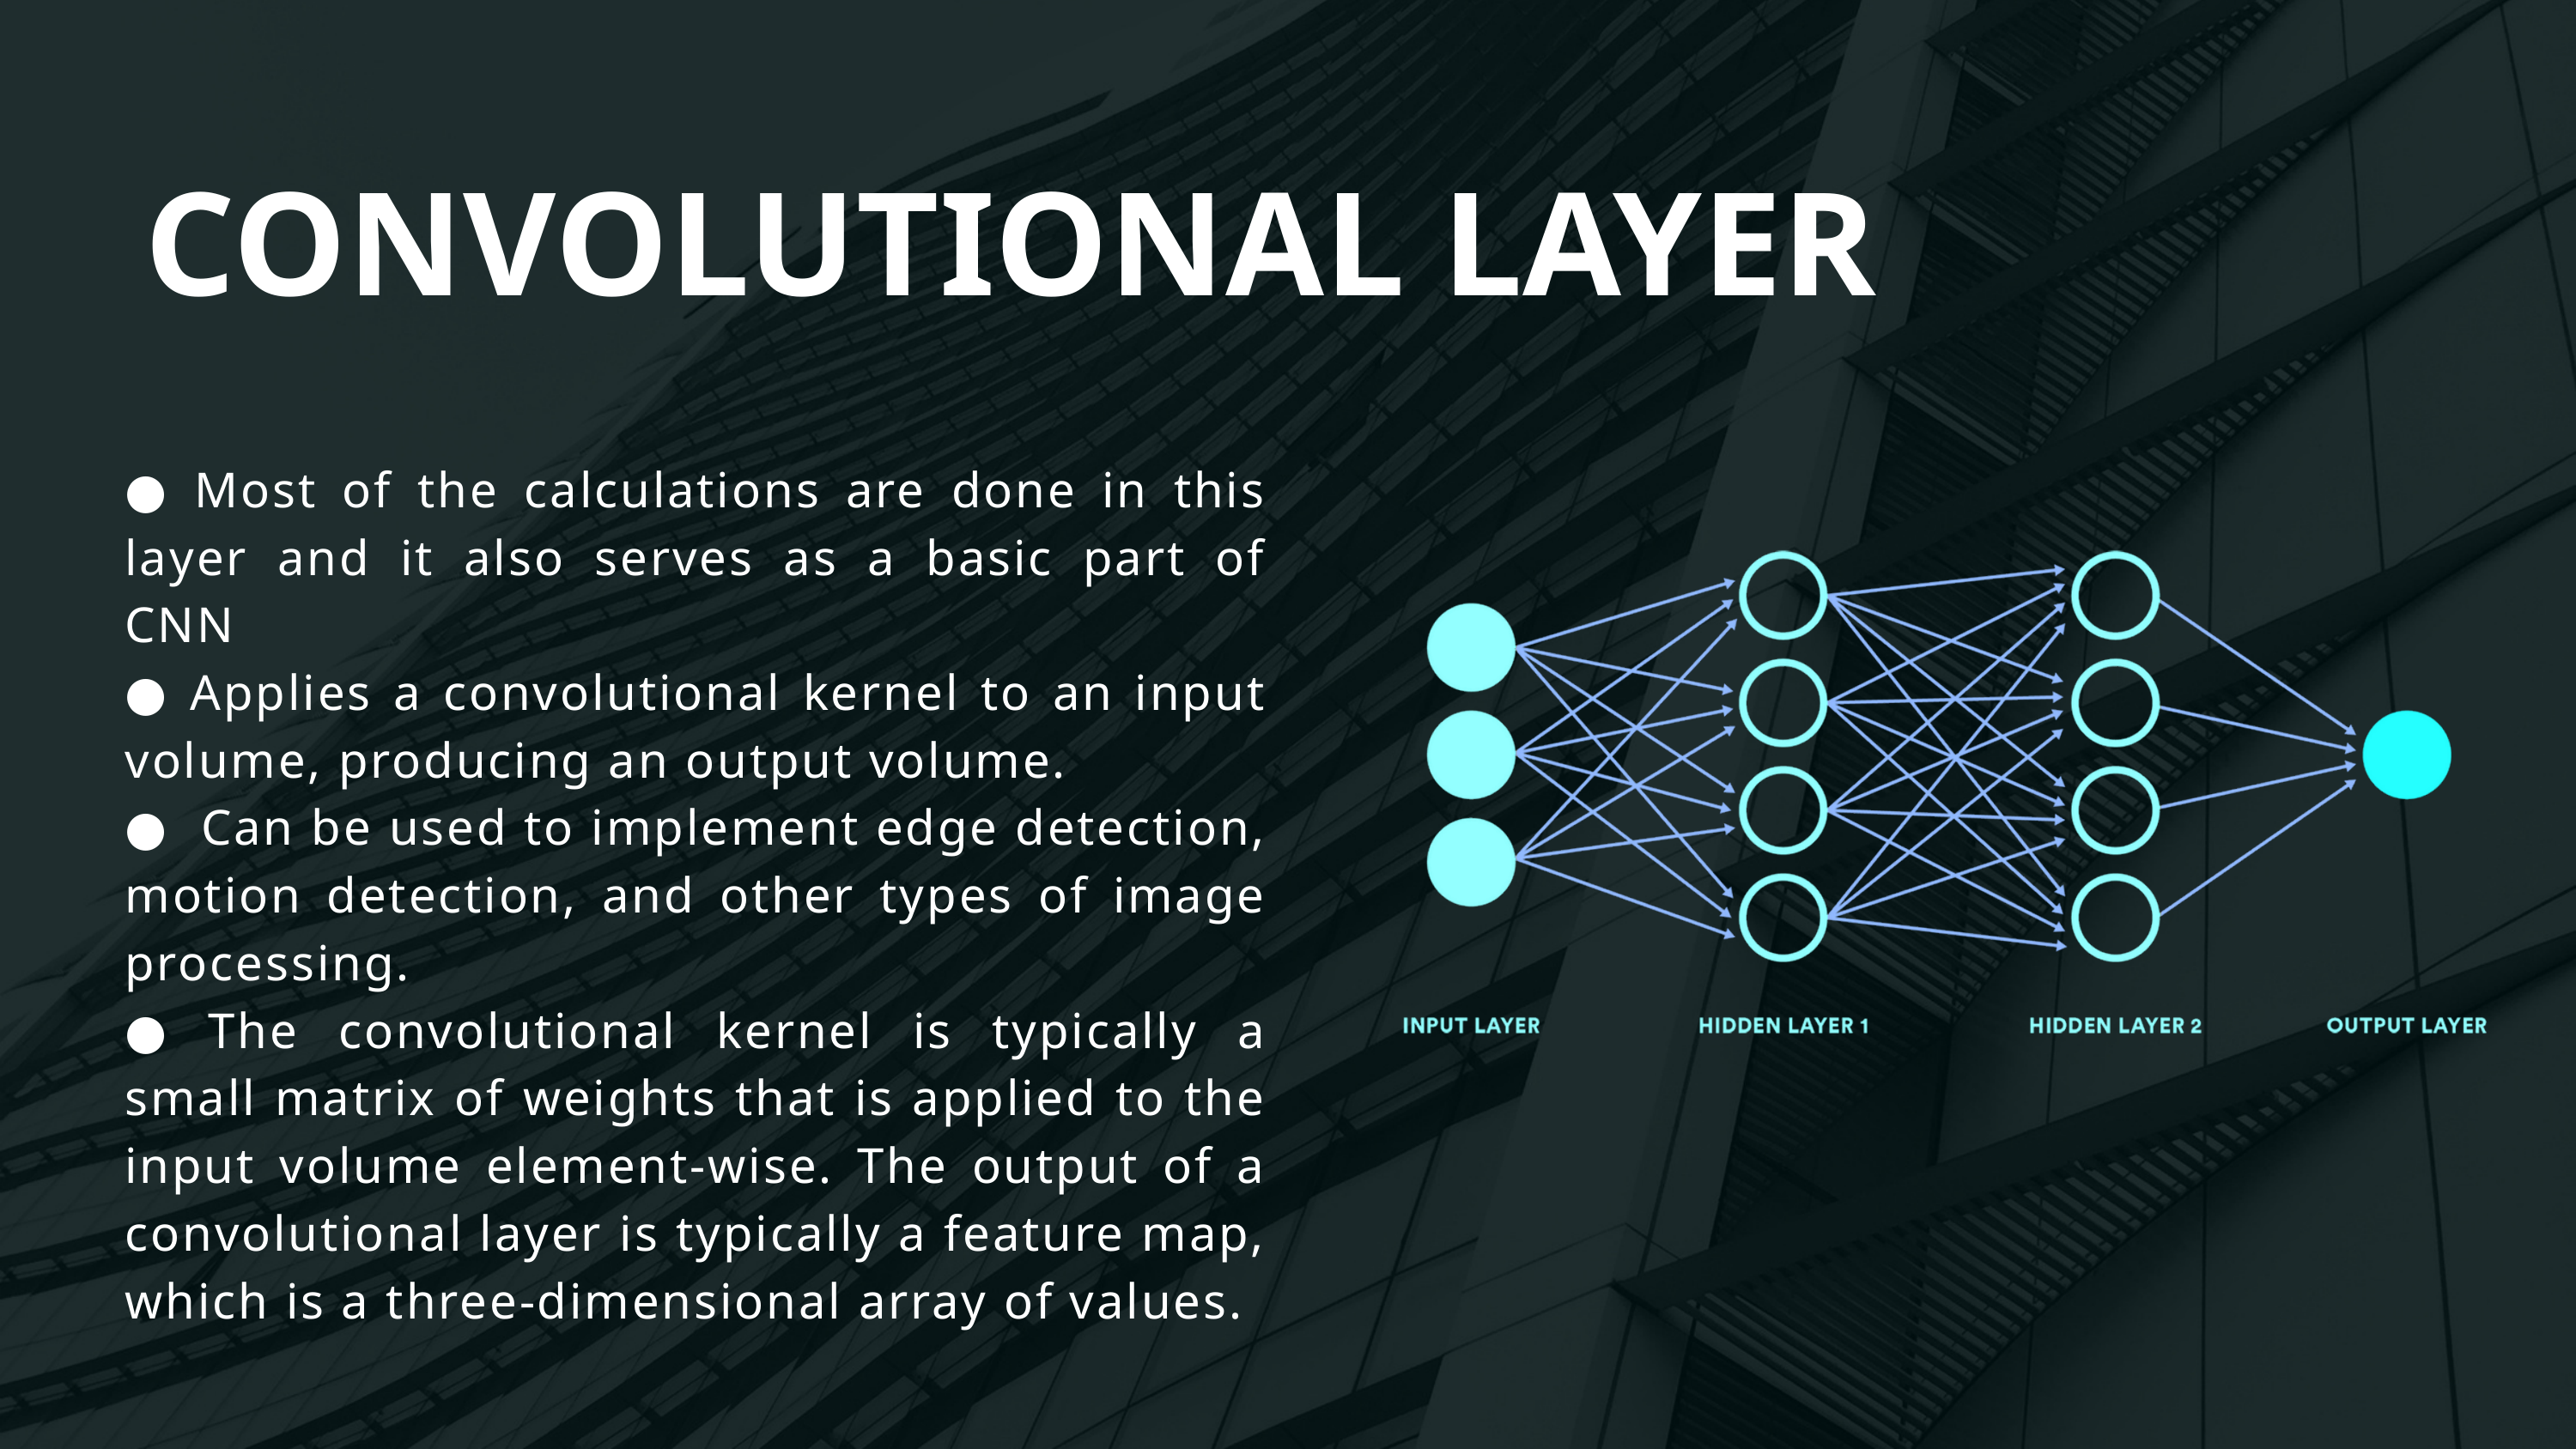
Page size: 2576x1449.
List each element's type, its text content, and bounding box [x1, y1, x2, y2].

text_box [1287, 493, 2576, 1087]
text_box CONVOLUTIONAL LAYER [144, 174, 2392, 325]
text_box [0, 0, 2576, 1449]
text_box ● Most of the calculations are done in this layer and it also serves as a basic part of CNN ● Applies a convolutional kernel to an input volume, producing an output volume. ● Can be used to implement edge detection, motion detection, and other types of image processing. ● The convolutional kernel is typically a small matrix of weights that is applied to the input volume element-wise. The output of a convolutional layer is typically a feature map, which is a three-dimensional array of values. [125, 449, 1268, 1396]
